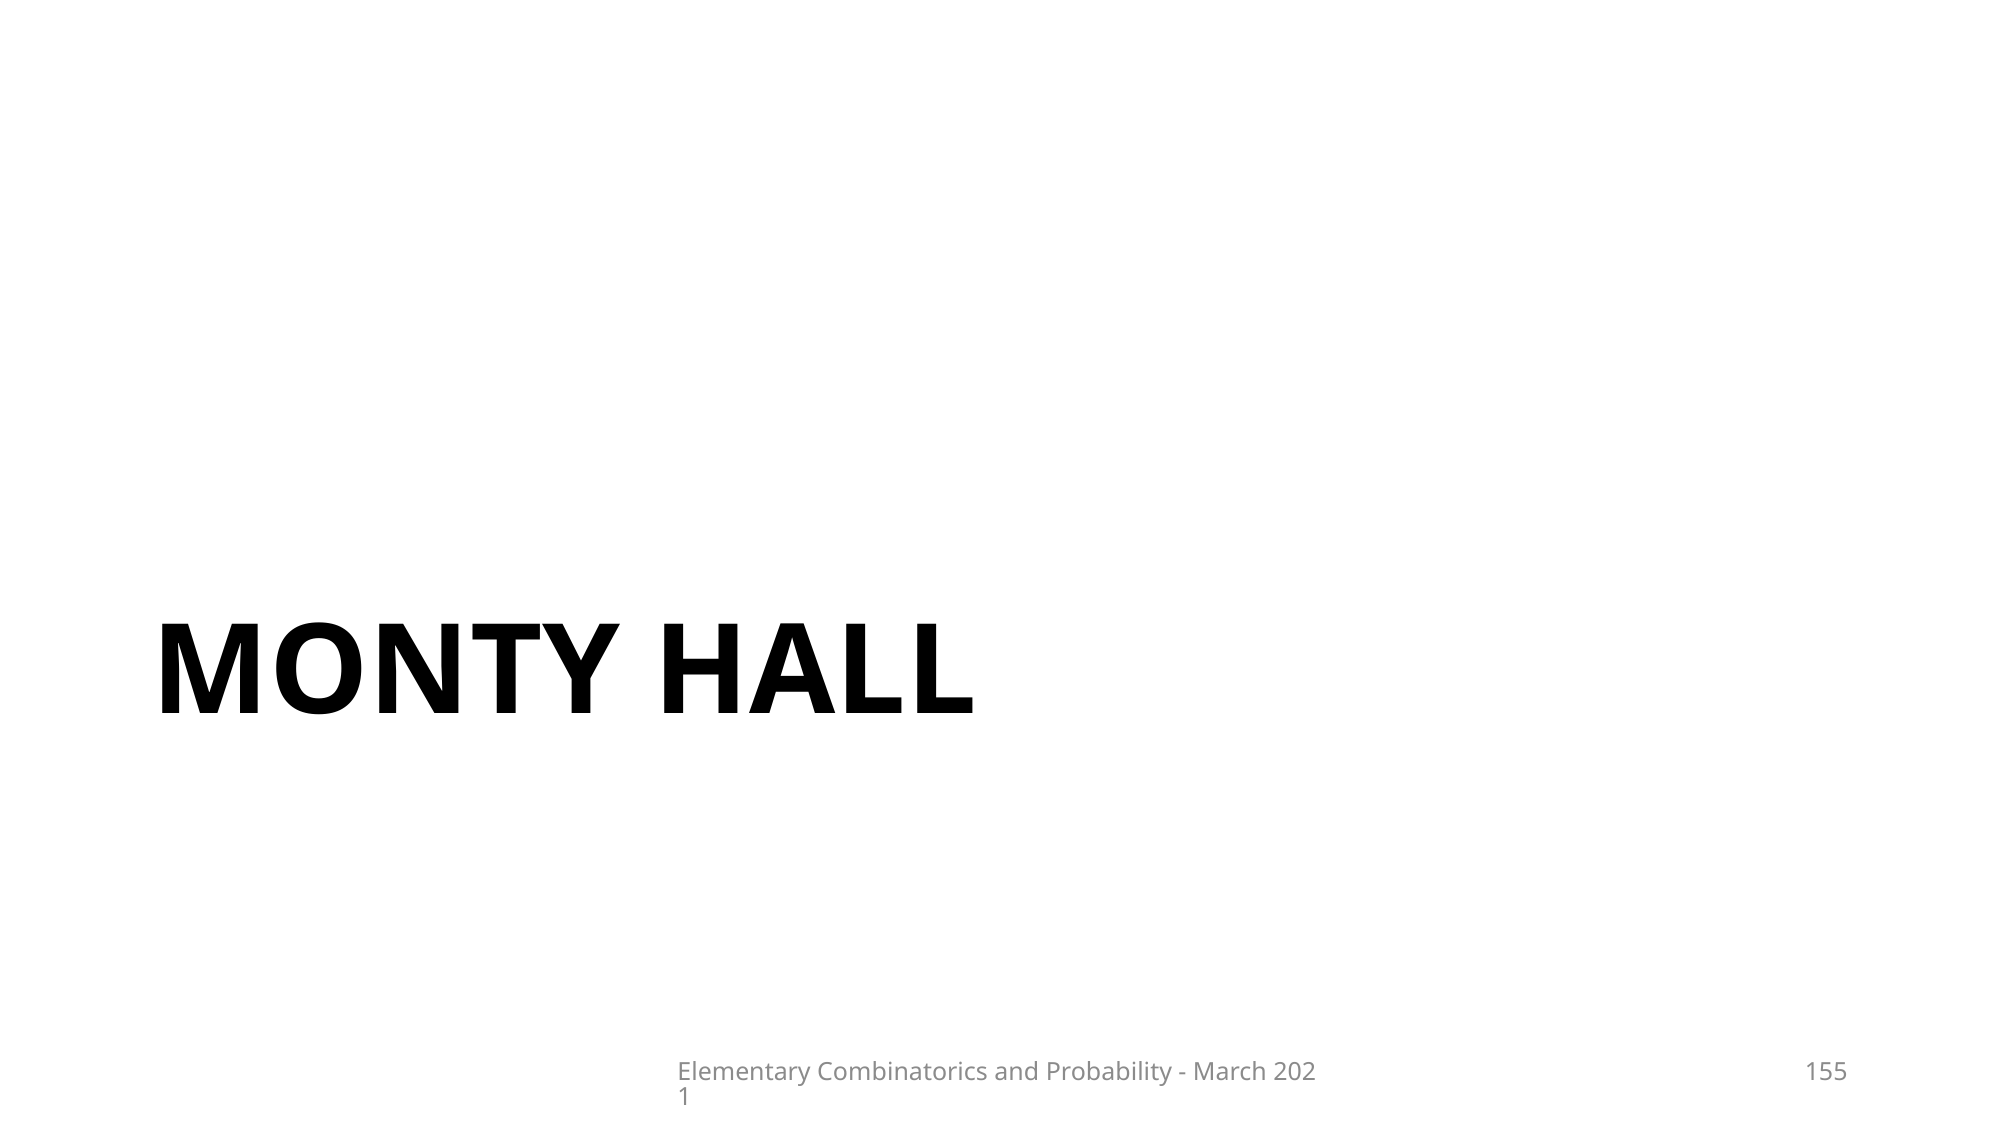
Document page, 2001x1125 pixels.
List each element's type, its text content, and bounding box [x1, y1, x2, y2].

title Monty hall [136, 280, 1862, 749]
slide_number 155 [1412, 1042, 1863, 1103]
footer Elementary Combinatorics and Probability - March 2021 [662, 1042, 1338, 1103]
